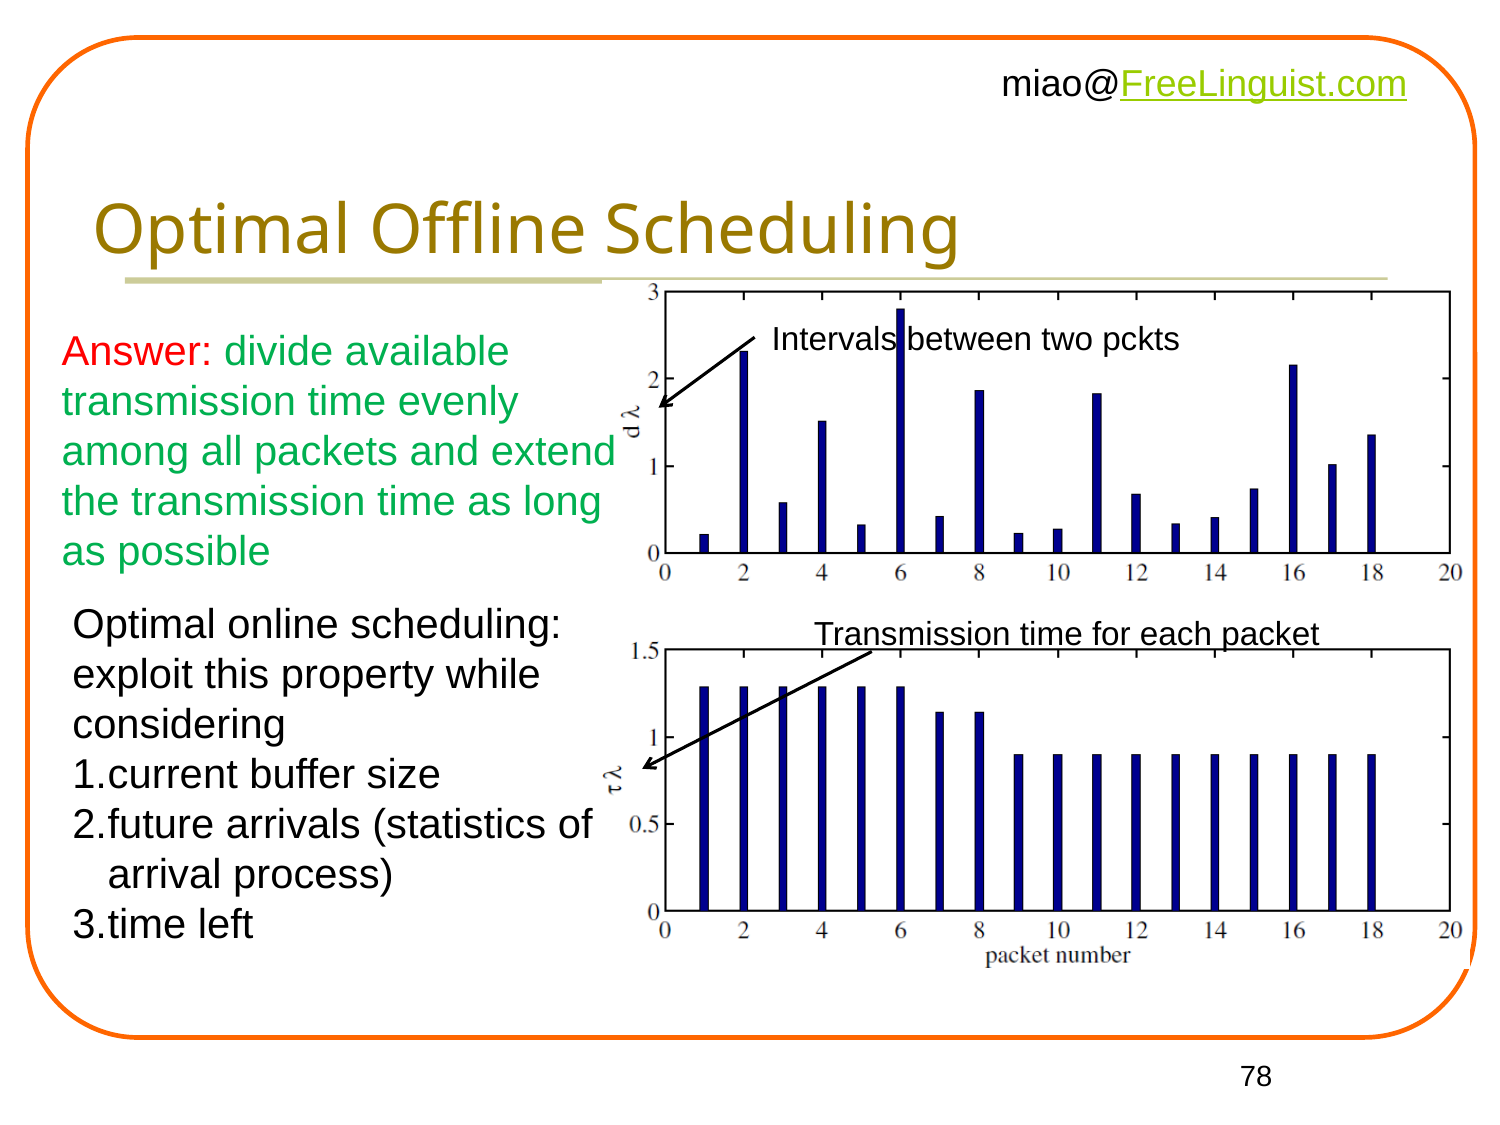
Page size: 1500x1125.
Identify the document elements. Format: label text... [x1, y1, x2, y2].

text_box Optimal online scheduling: exploit this property while considering current buffer size future arrivals (statistics of arrival process) time left [57, 589, 596, 954]
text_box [641, 651, 873, 769]
picture [602, 279, 1470, 969]
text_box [658, 336, 755, 409]
slide_number 78 [1124, 1049, 1388, 1125]
title Optimal Offline Scheduling [77, 87, 1447, 275]
text_box Answer: divide available transmission time evenly among all packets and extend the transmission time as long as possible [46, 316, 596, 582]
